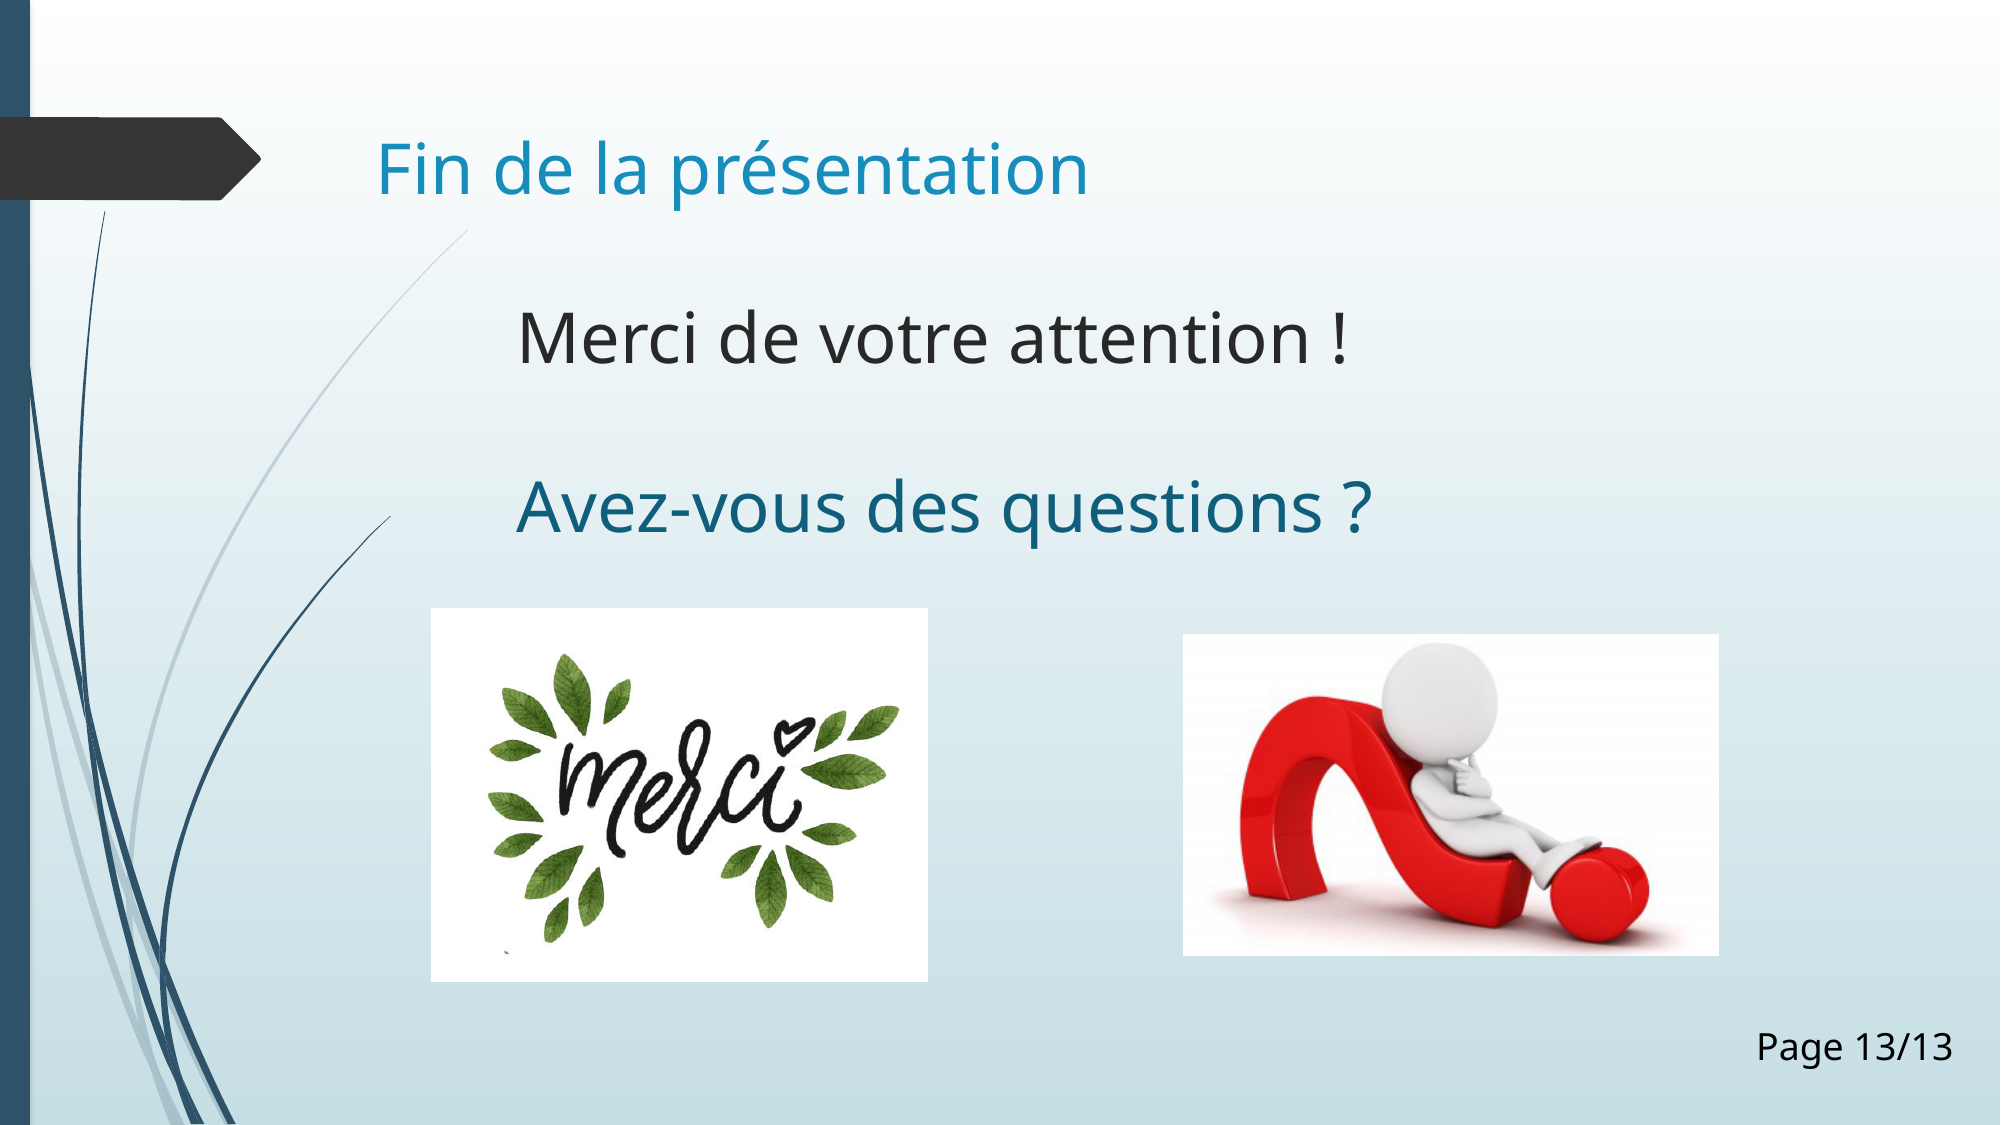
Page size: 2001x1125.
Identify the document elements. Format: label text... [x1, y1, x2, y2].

title Fin de la présentation Merci de votre attention ! Avez-vous des questions ? [360, 116, 1409, 563]
text_box Page 13/13 [1741, 1015, 1979, 1076]
picture [1183, 634, 1719, 956]
picture [431, 608, 929, 982]
